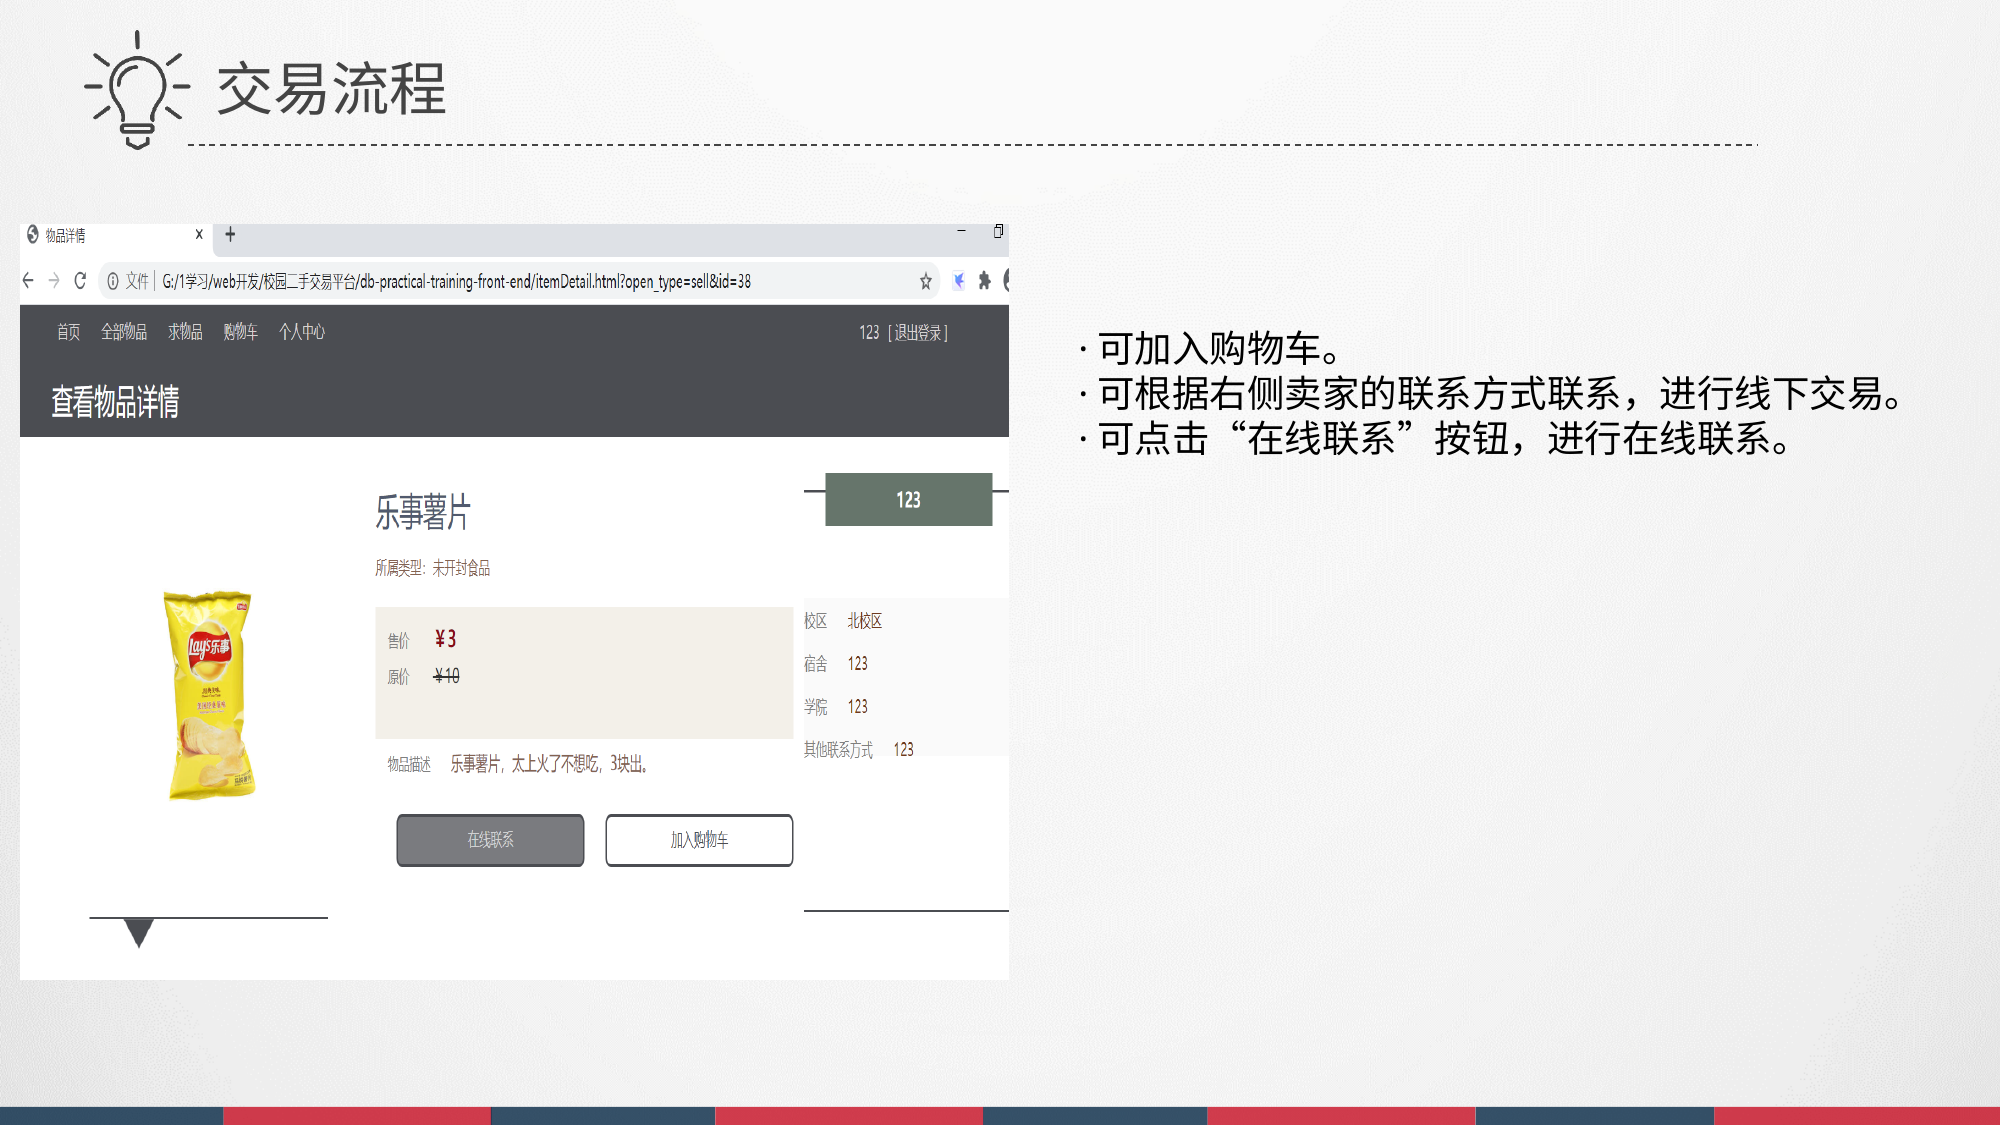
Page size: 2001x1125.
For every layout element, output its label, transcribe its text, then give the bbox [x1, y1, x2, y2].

text_box 交易流程 [215, 51, 814, 122]
text_box ·可加入购物车。 ·可根据右侧卖家的联系方式联系，进行线下交易。 ·可点击“在线联系”按钮，进行在线联系。 [1078, 325, 2000, 505]
picture [0, 0, 2000, 1106]
